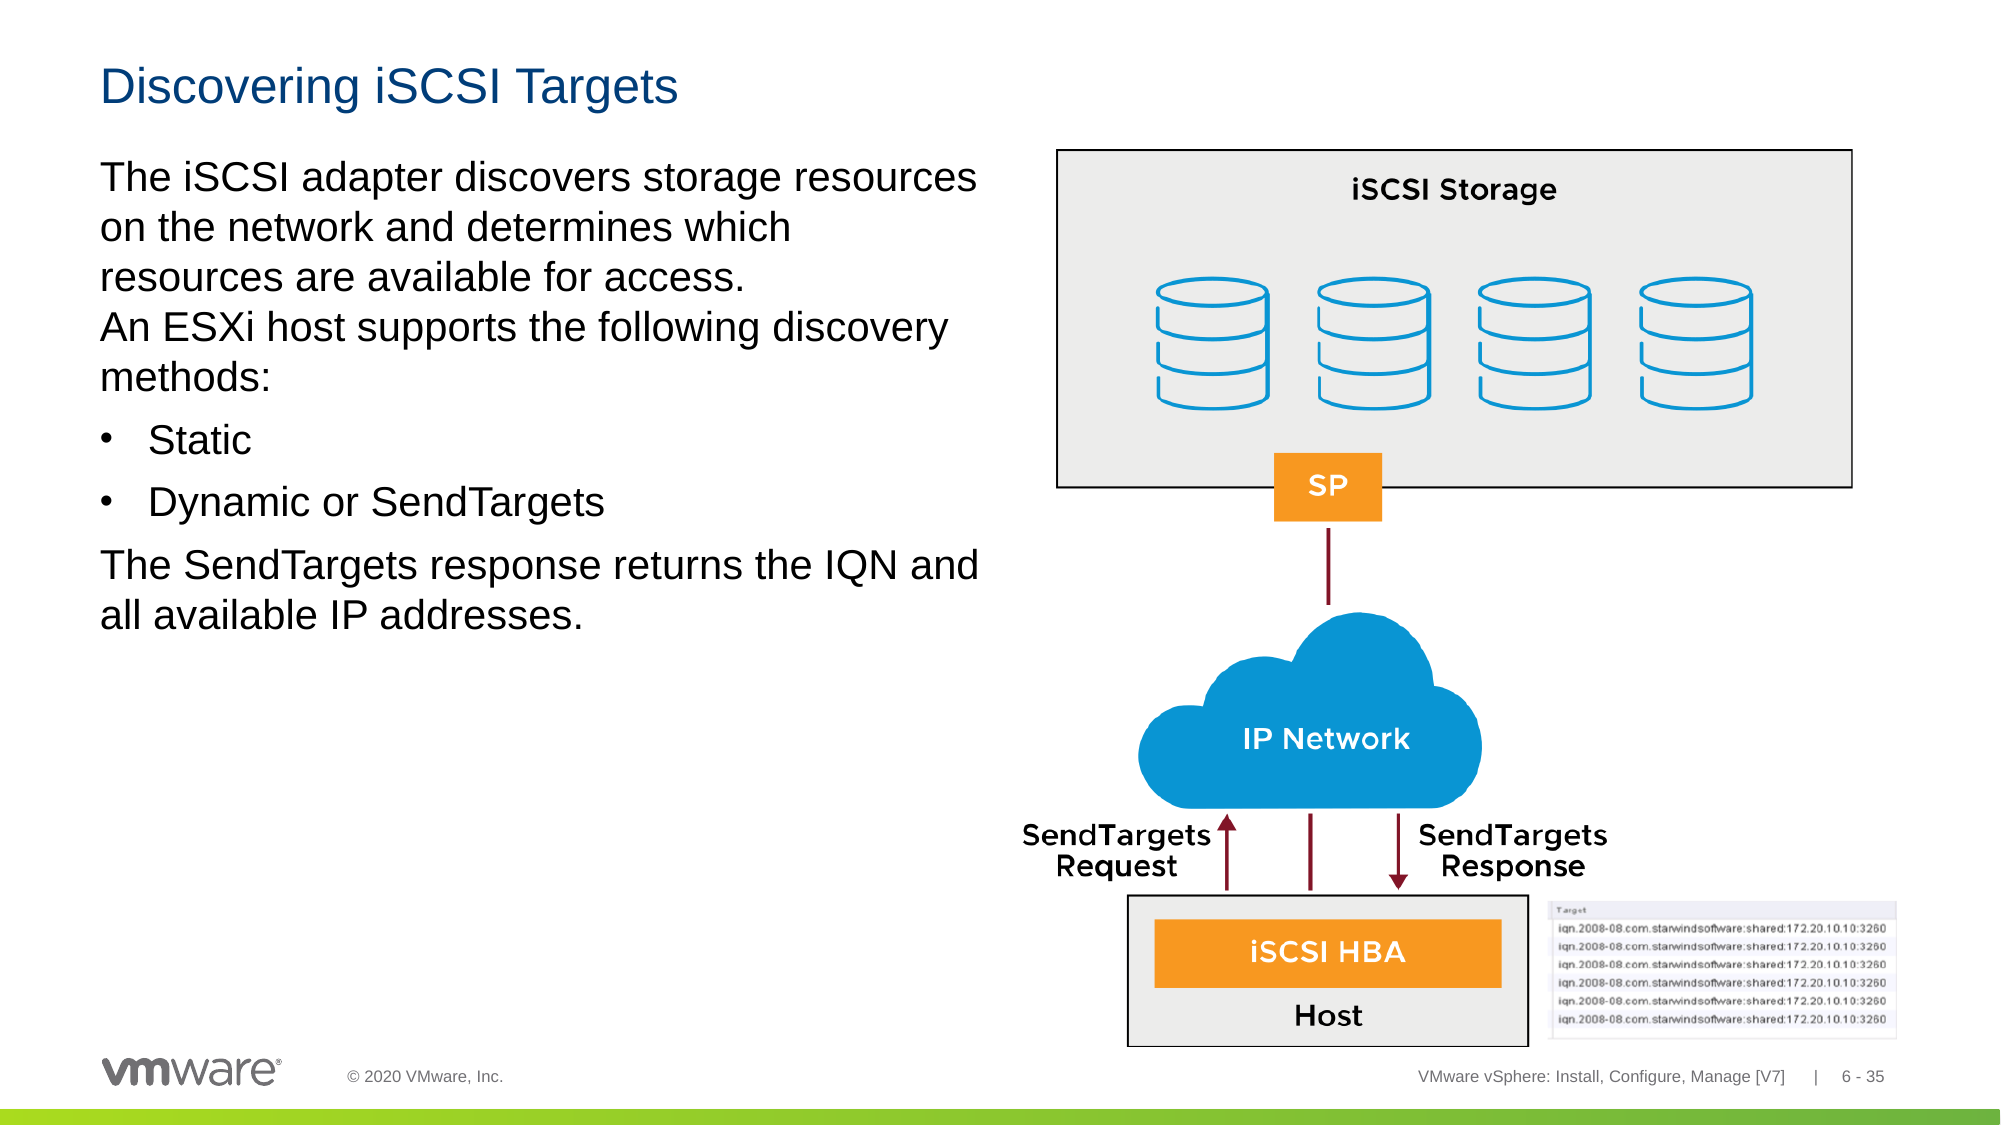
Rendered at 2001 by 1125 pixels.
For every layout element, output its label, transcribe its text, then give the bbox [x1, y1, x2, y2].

list The iSCSI adapter discovers storage resources on the network and determines which resources are available for access. An ESXi host supports the following discovery methods: Static Dynamic or SendTargets The SendTargets response returns the IQN and all available IP addresses. [99, 149, 986, 1047]
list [1012, 149, 1897, 1048]
footer VMware vSphere: Install, Configure, Manage [V7] | 6 - 35 [545, 1060, 1900, 1110]
title Discovering iSCSI Targets [99, 54, 1900, 113]
